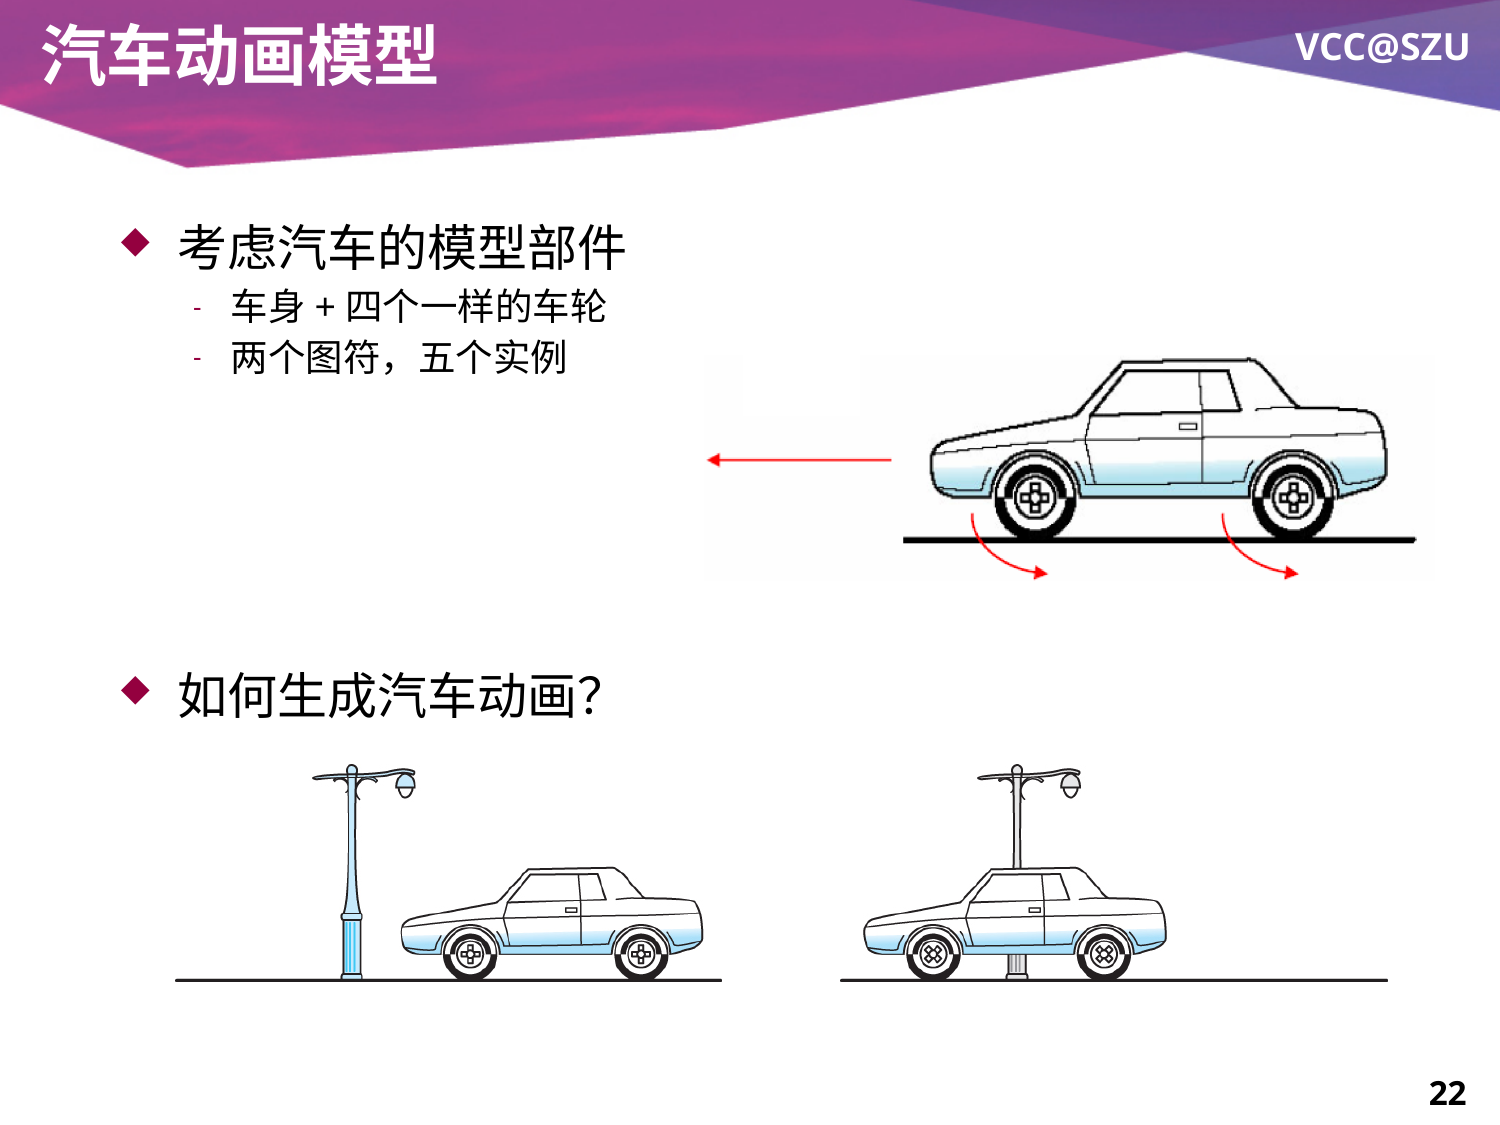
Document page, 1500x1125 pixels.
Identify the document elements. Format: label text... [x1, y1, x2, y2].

title 汽车动画模型 [25, 15, 1320, 104]
list 考虑汽车的模型部件 车身+四个一样的车轮 两个图符，五个实例 如何生成汽车动画？ [103, 216, 1397, 930]
slide_number 22 [1384, 1065, 1500, 1125]
picture [0, 0, 1500, 1125]
